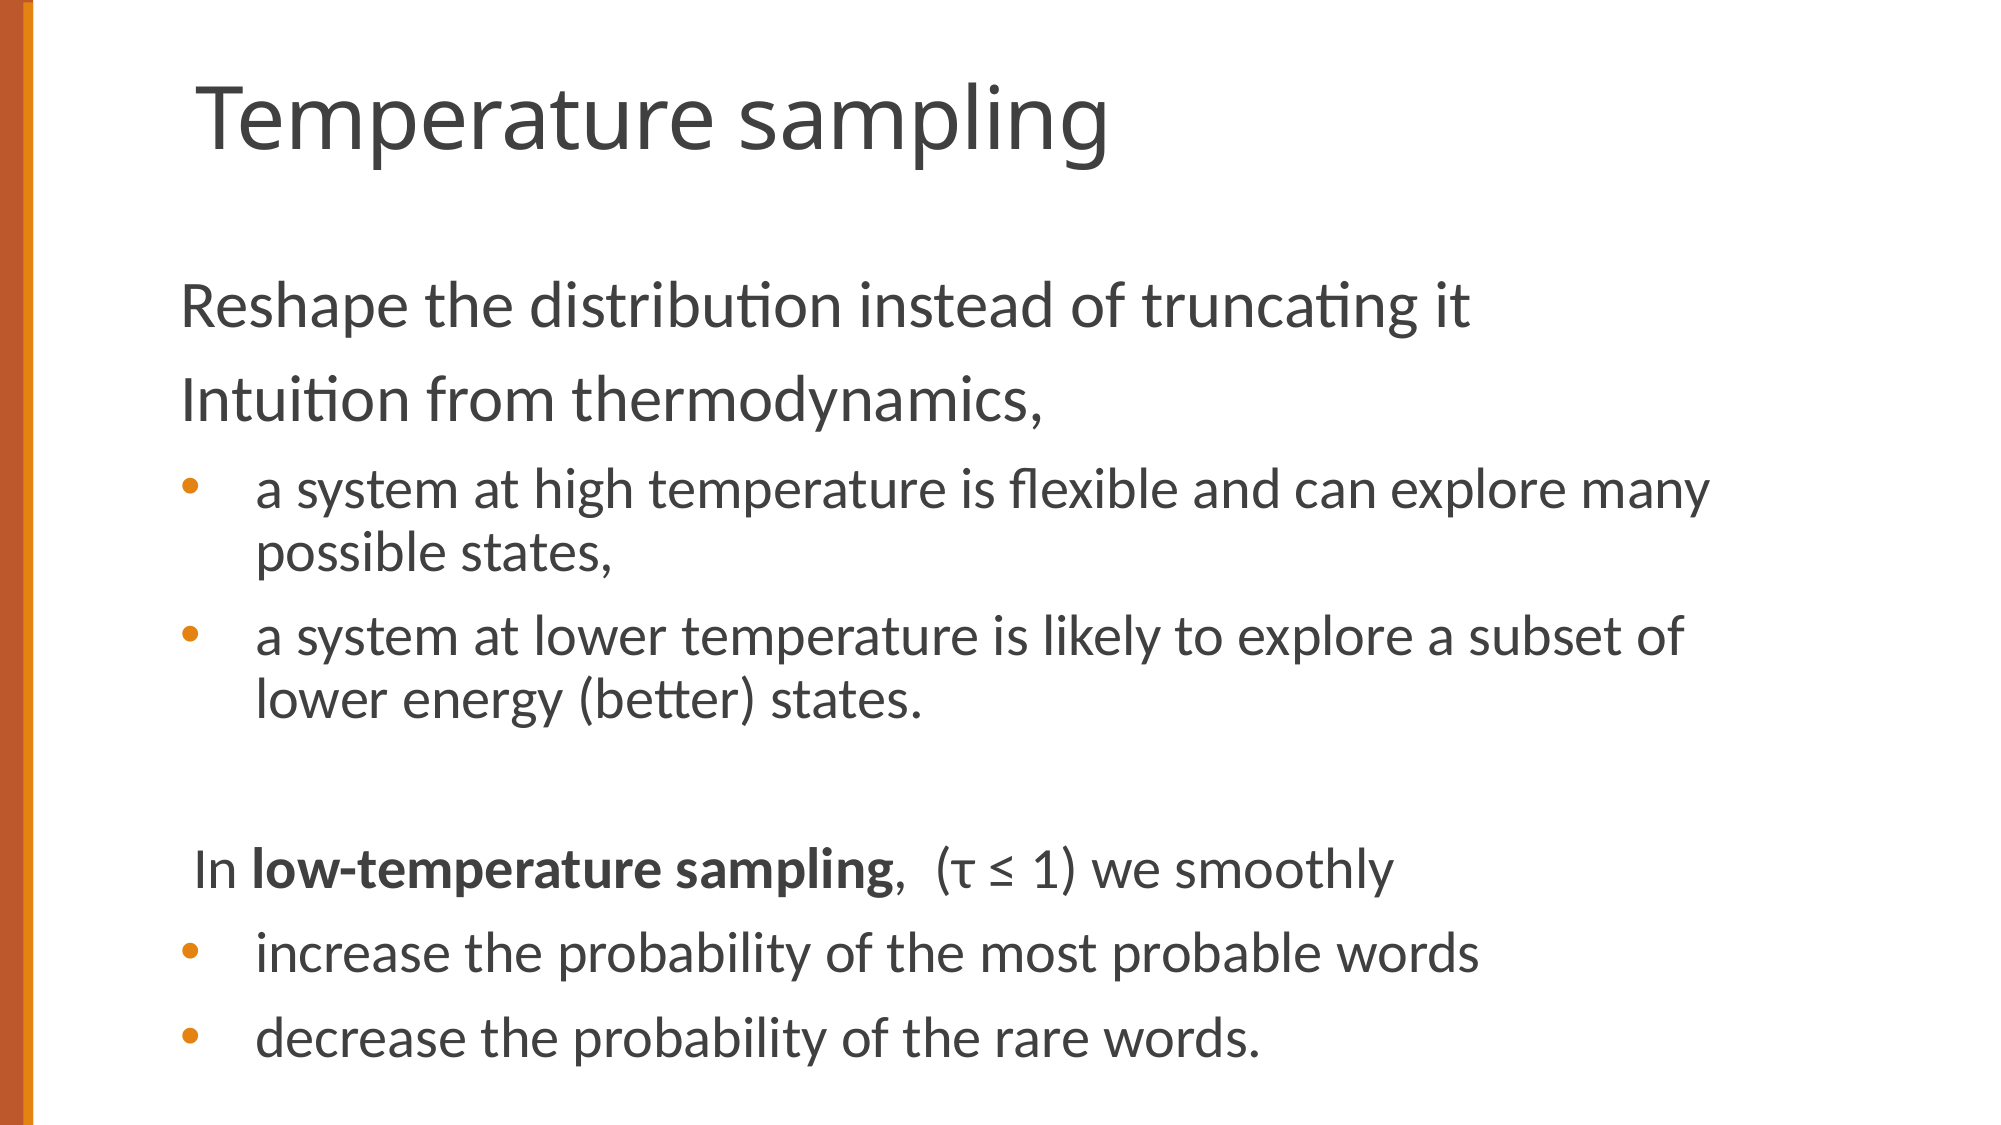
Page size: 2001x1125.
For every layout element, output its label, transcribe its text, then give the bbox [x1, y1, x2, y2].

title Temperature sampling [180, 26, 1830, 175]
list Reshape the distribution instead of truncating it Intuition from thermodynamics, a system at high temperature is flexible and can explore many possible states, a system at lower temperature is likely to explore a subset of lower energy (better) states. In low-temperature sampling, (τ ≤ 1) we smoothly increase the probability of the most probable words decrease the probability of the rare words. [180, 262, 1830, 1125]
